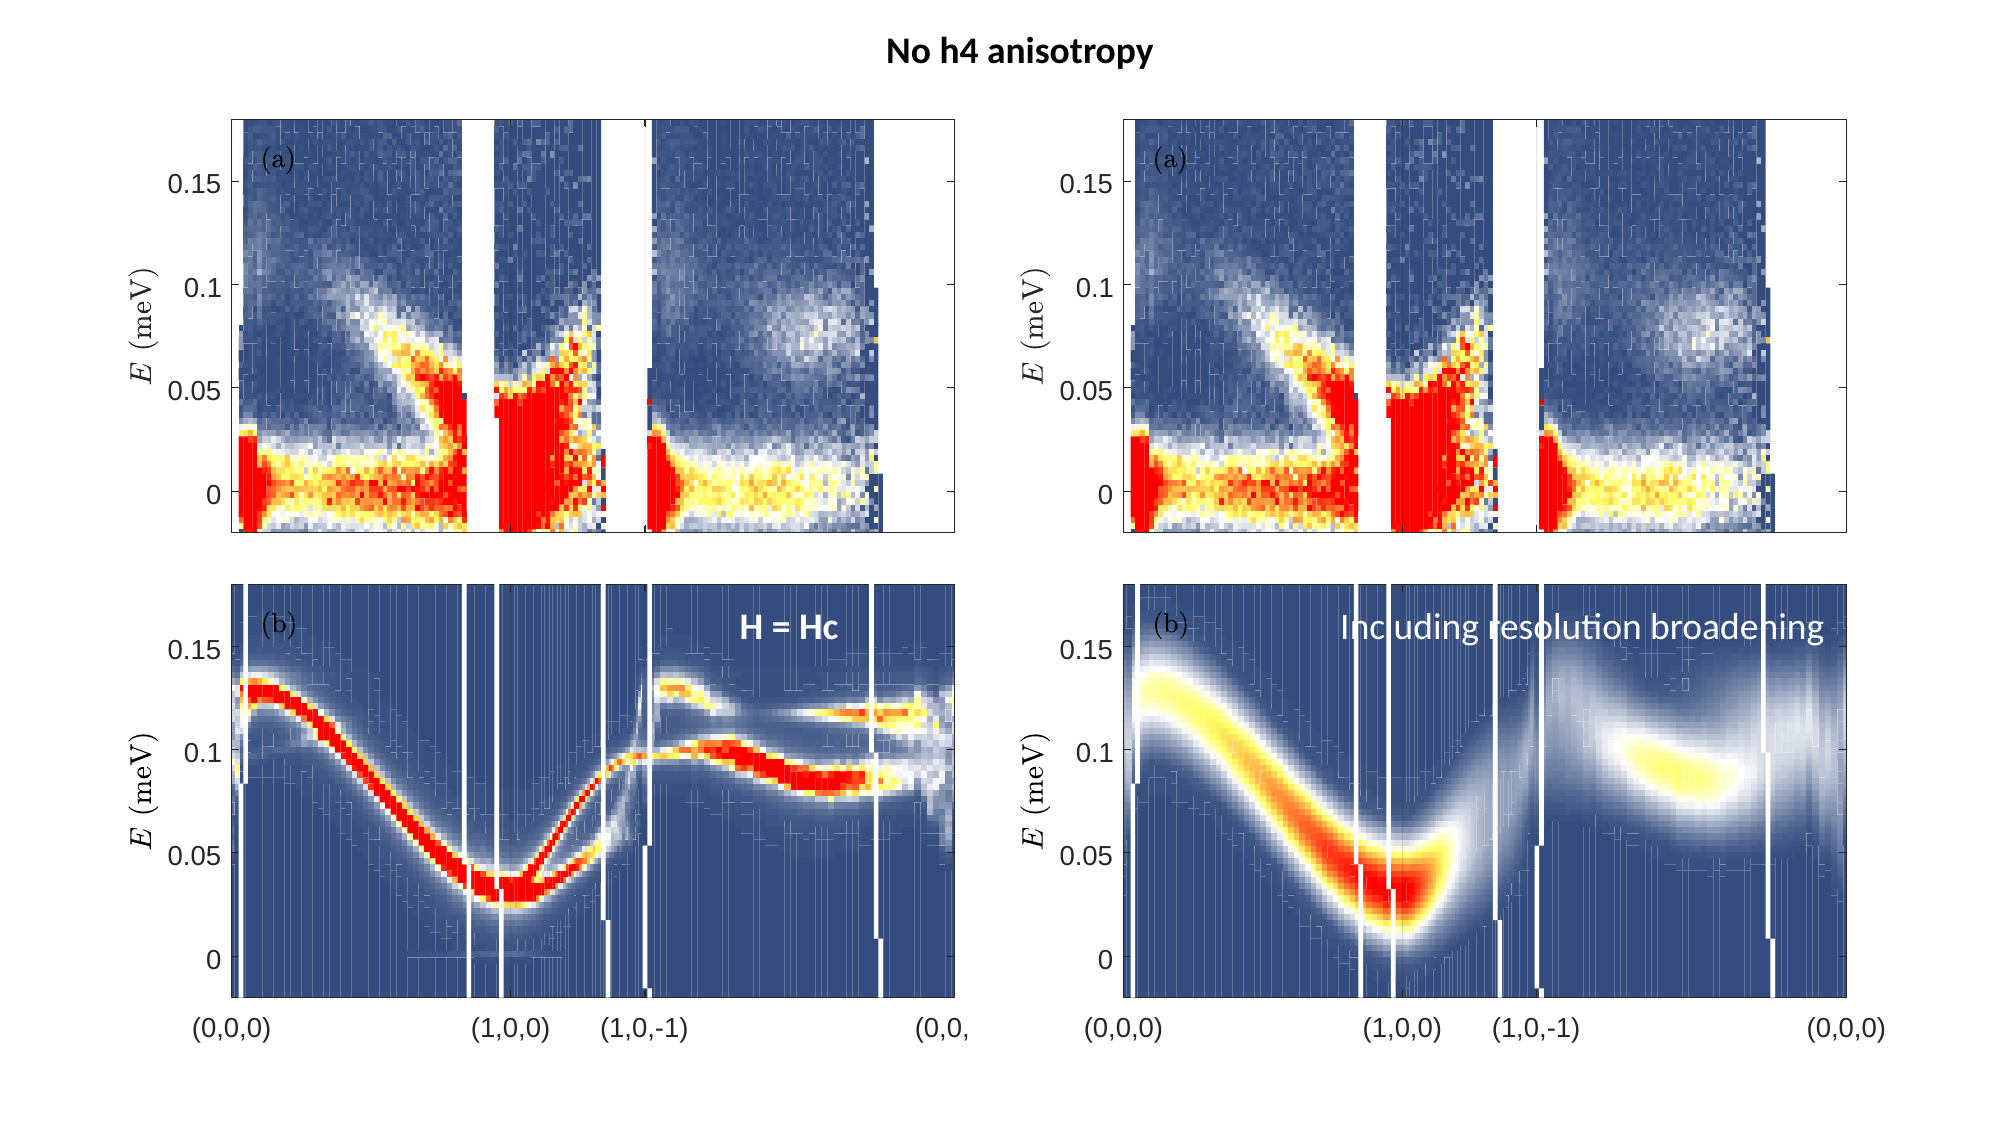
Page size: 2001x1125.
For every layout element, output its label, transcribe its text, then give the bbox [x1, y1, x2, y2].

picture [76, 67, 2000, 1100]
text_box No h4 anisotropy [871, 18, 1169, 67]
